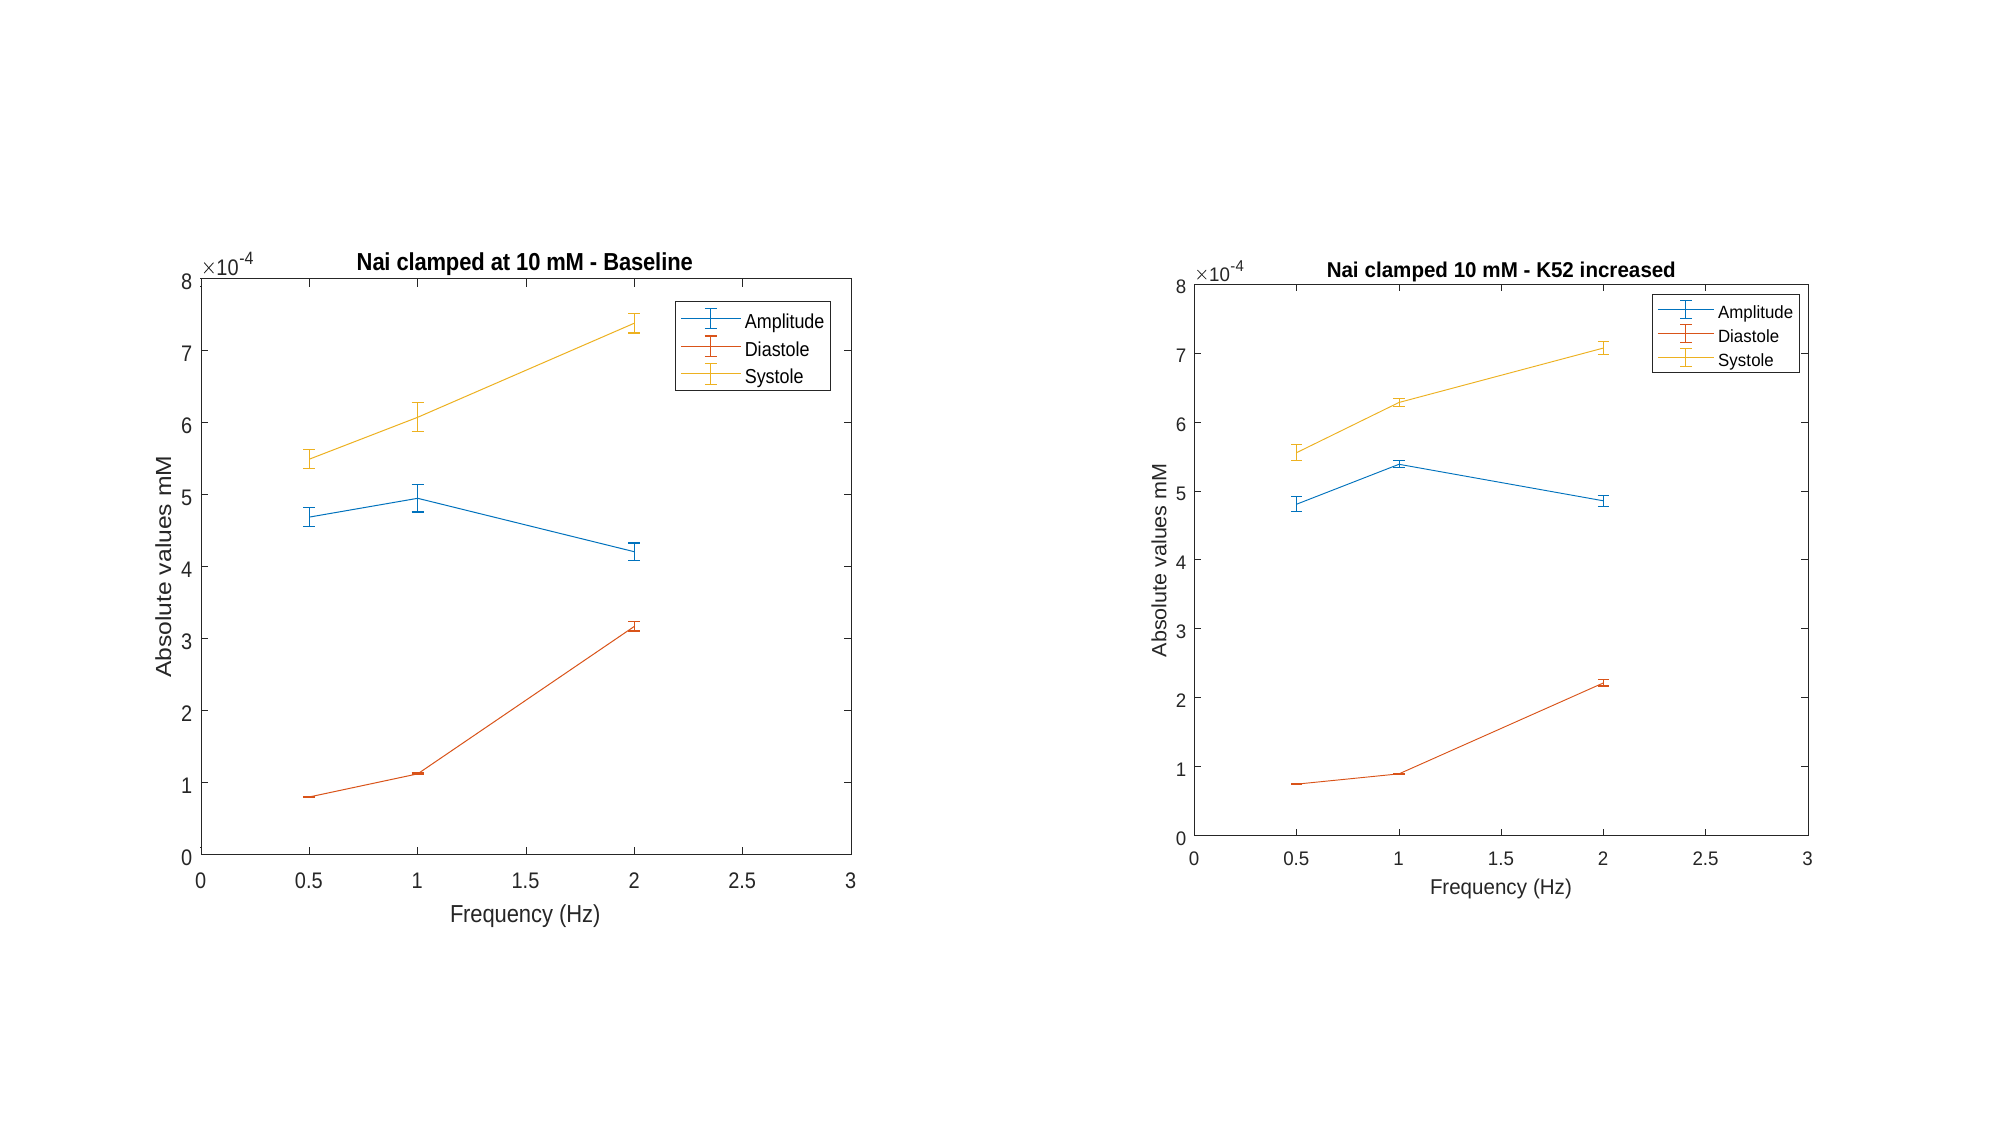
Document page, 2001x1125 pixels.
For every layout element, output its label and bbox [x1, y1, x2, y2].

picture [91, 226, 929, 932]
picture [1091, 233, 1883, 909]
